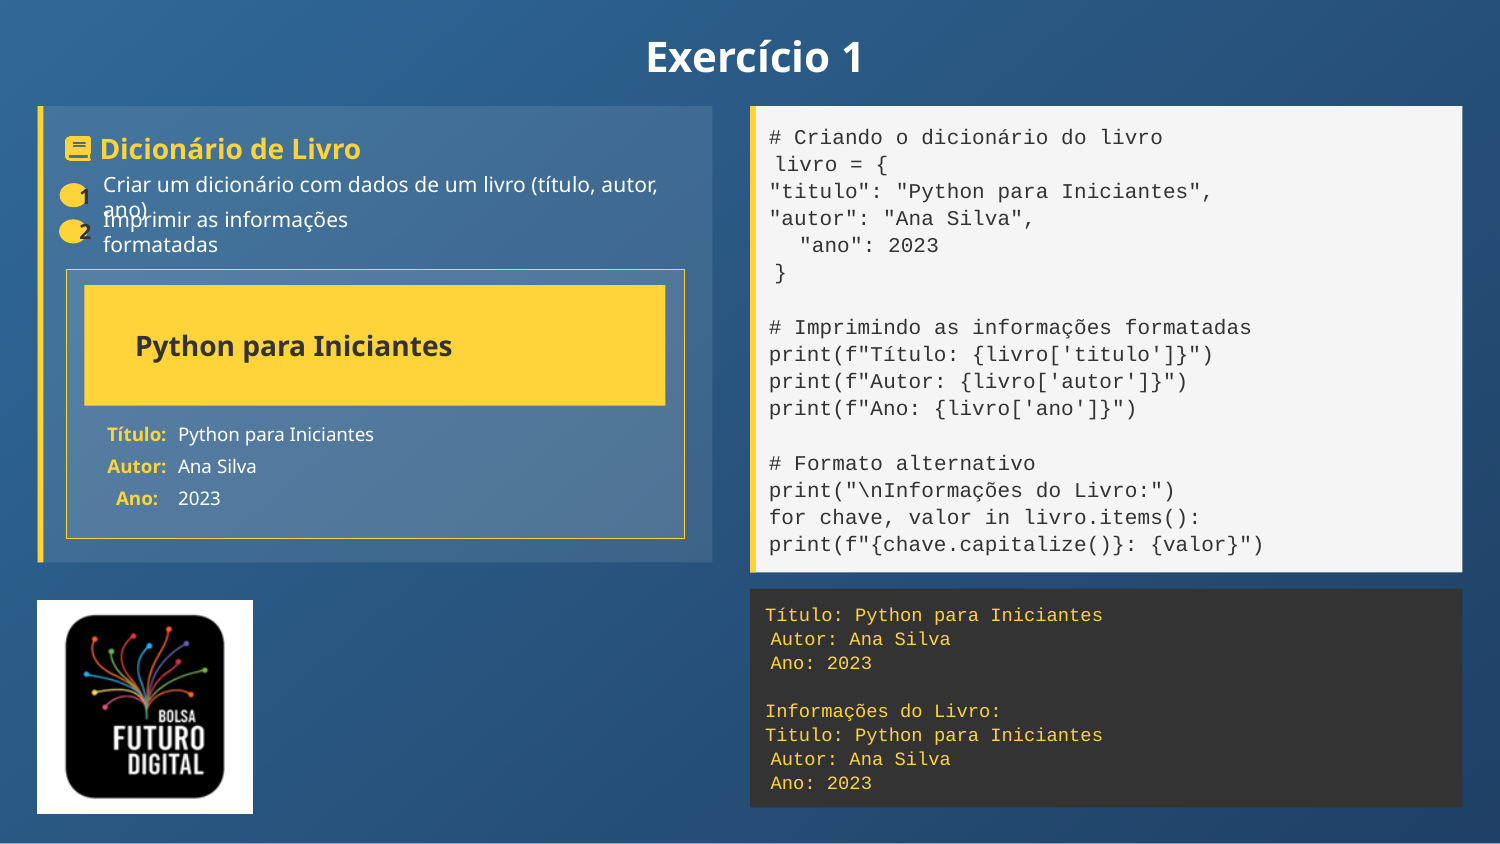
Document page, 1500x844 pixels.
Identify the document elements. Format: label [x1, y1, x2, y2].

text_box [0, 0, 1500, 844]
picture [37, 600, 253, 814]
